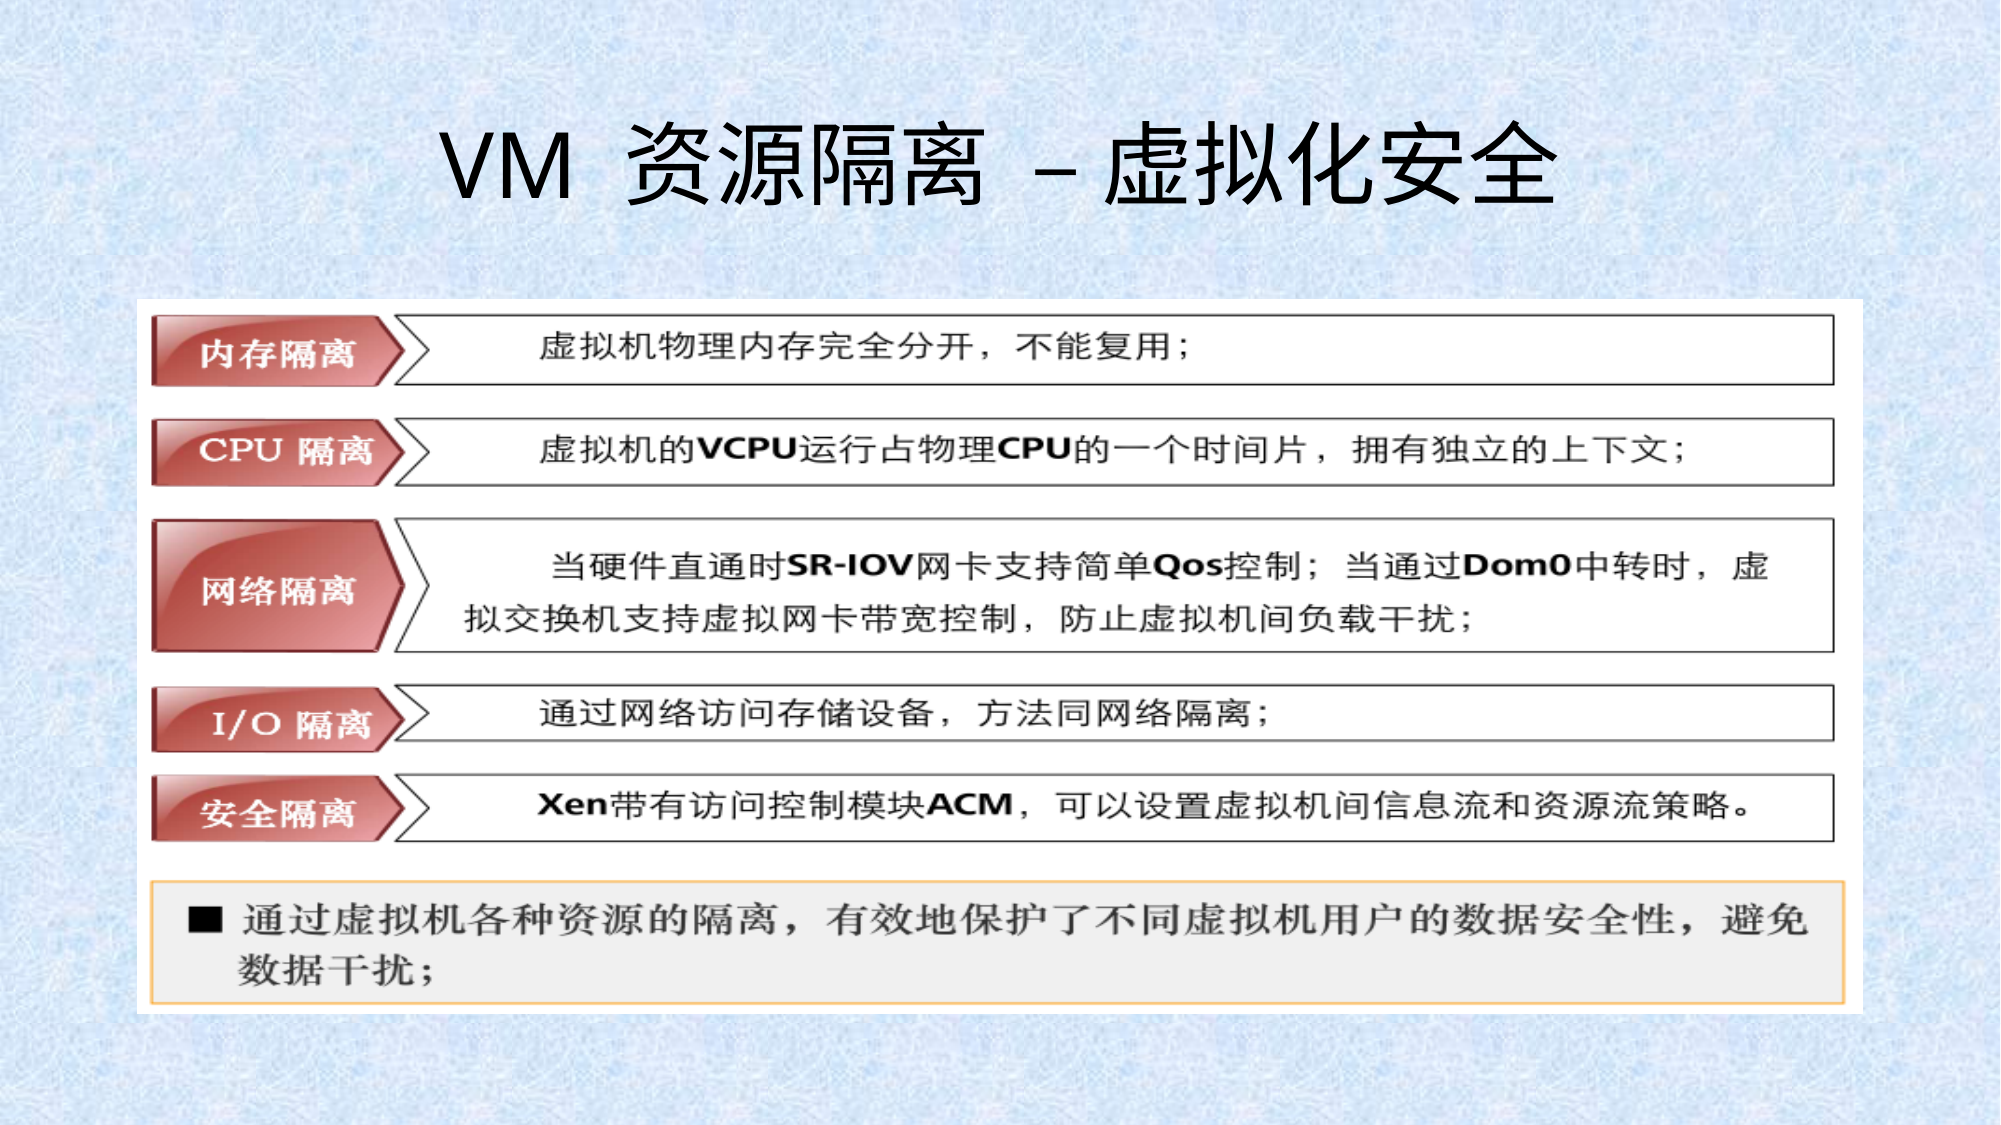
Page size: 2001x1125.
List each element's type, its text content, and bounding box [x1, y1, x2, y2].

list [137, 299, 1863, 1014]
picture [0, 0, 2001, 1125]
title VM 资源隔离 – 虚拟化安全 [137, 59, 1863, 278]
